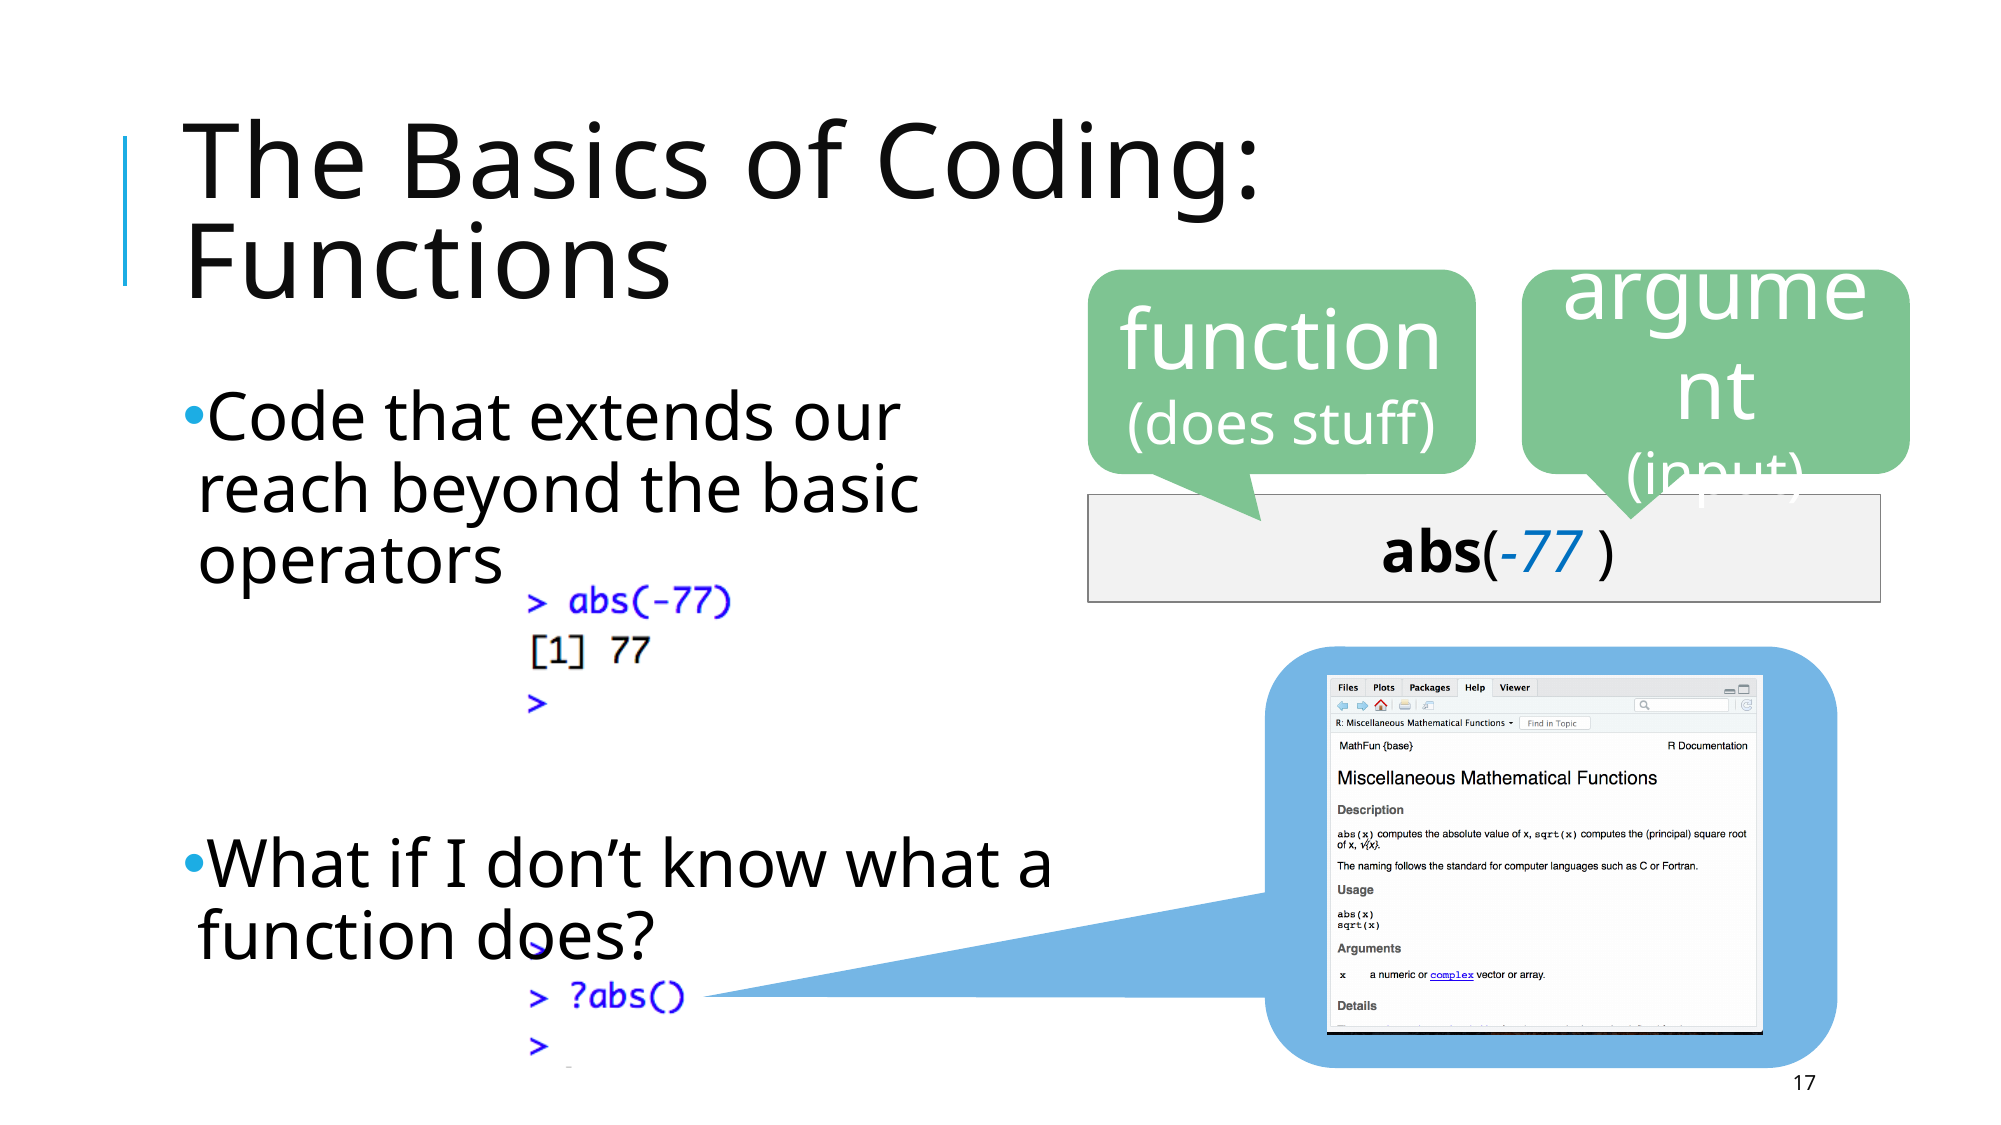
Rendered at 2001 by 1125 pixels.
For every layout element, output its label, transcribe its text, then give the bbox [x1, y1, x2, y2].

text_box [1087, 494, 1881, 603]
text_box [1521, 231, 1911, 510]
title The Basics of Coding: Functions [168, 96, 1763, 342]
picture [513, 579, 756, 743]
slide_number 17 [1777, 1061, 1938, 1107]
text_box Code that extends our reach beyond the basic operators What if I don’t know what a function does? [168, 374, 1097, 1035]
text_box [1087, 231, 1477, 510]
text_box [1264, 646, 1838, 1069]
picture [513, 926, 756, 1069]
